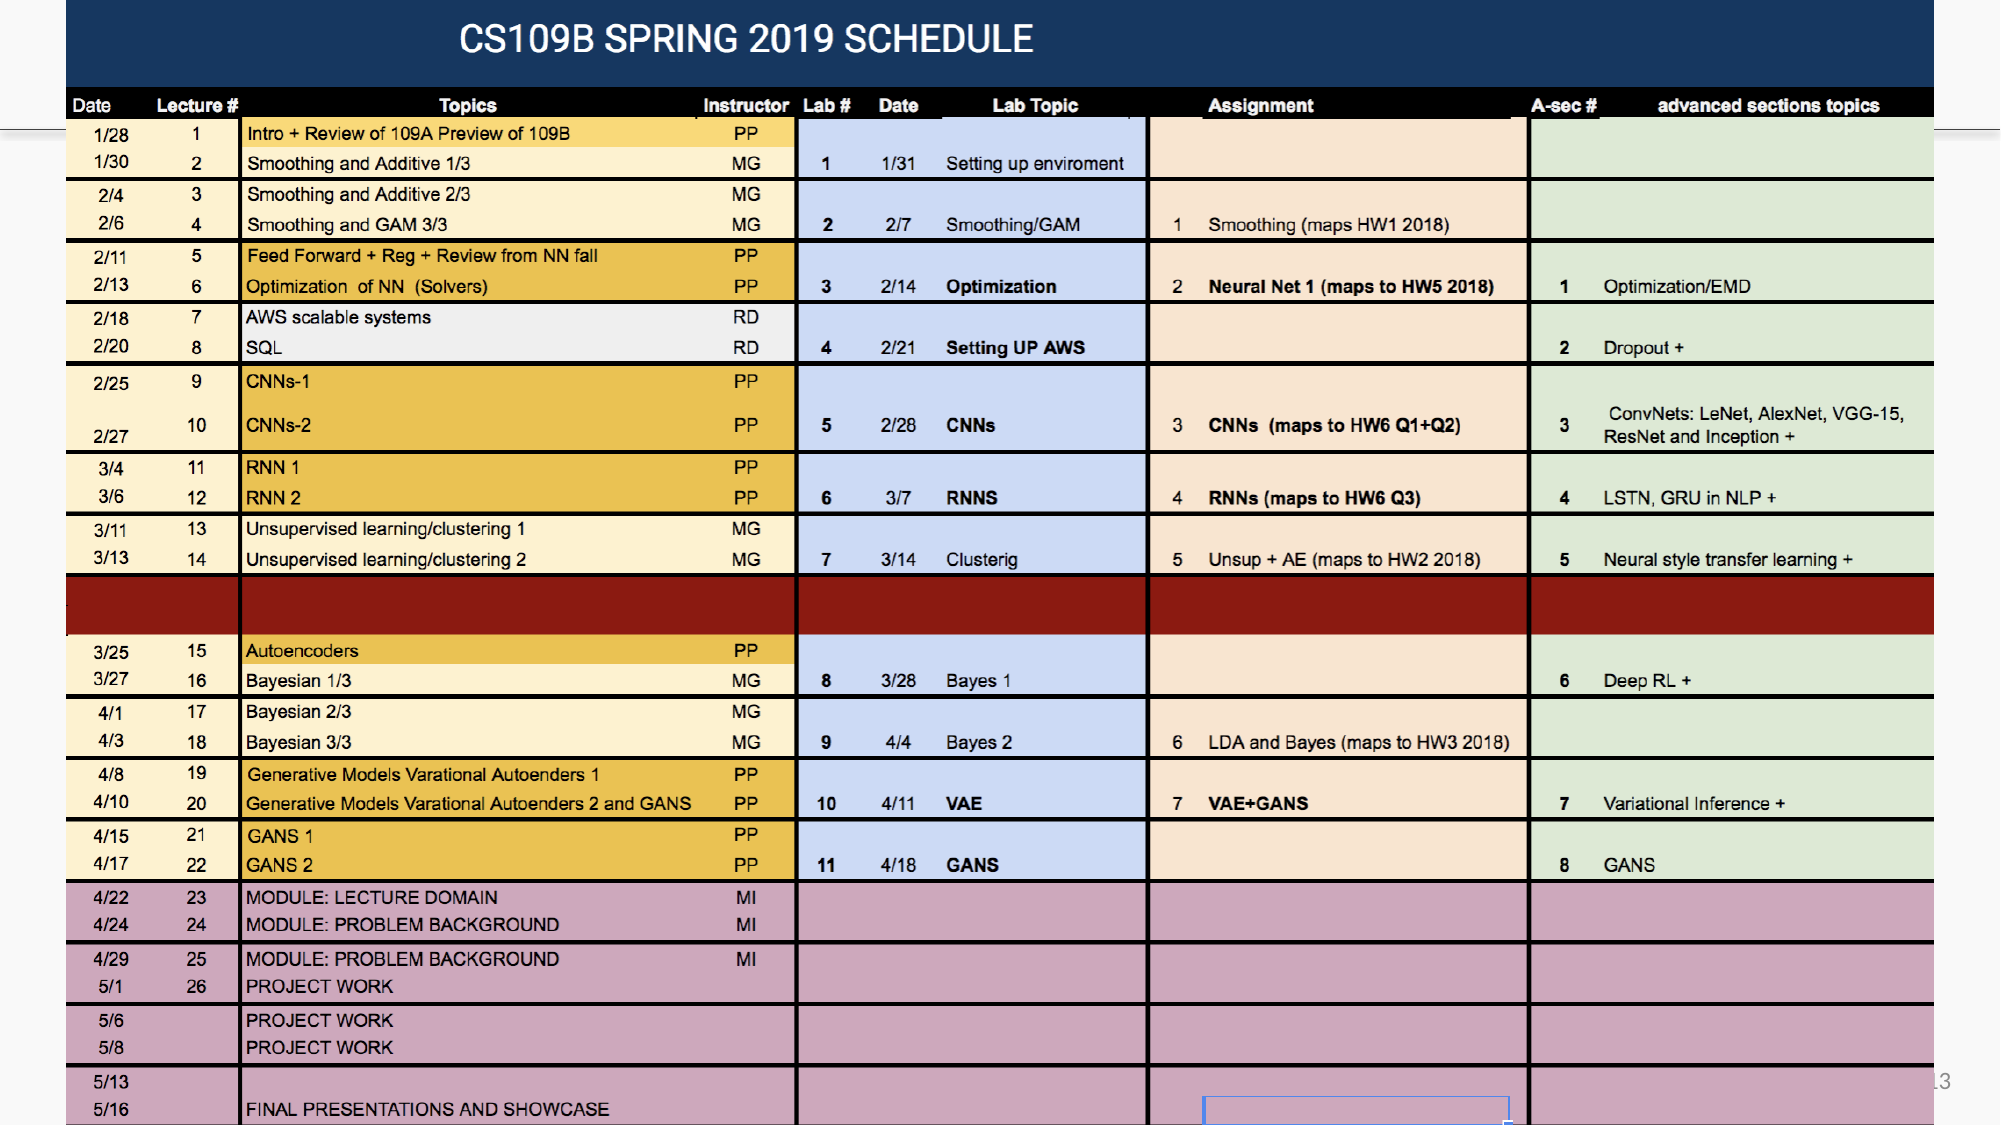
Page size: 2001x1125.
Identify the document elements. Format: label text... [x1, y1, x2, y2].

picture [66, 0, 1934, 1125]
slide_number 13 [1942, 1050, 1967, 1110]
